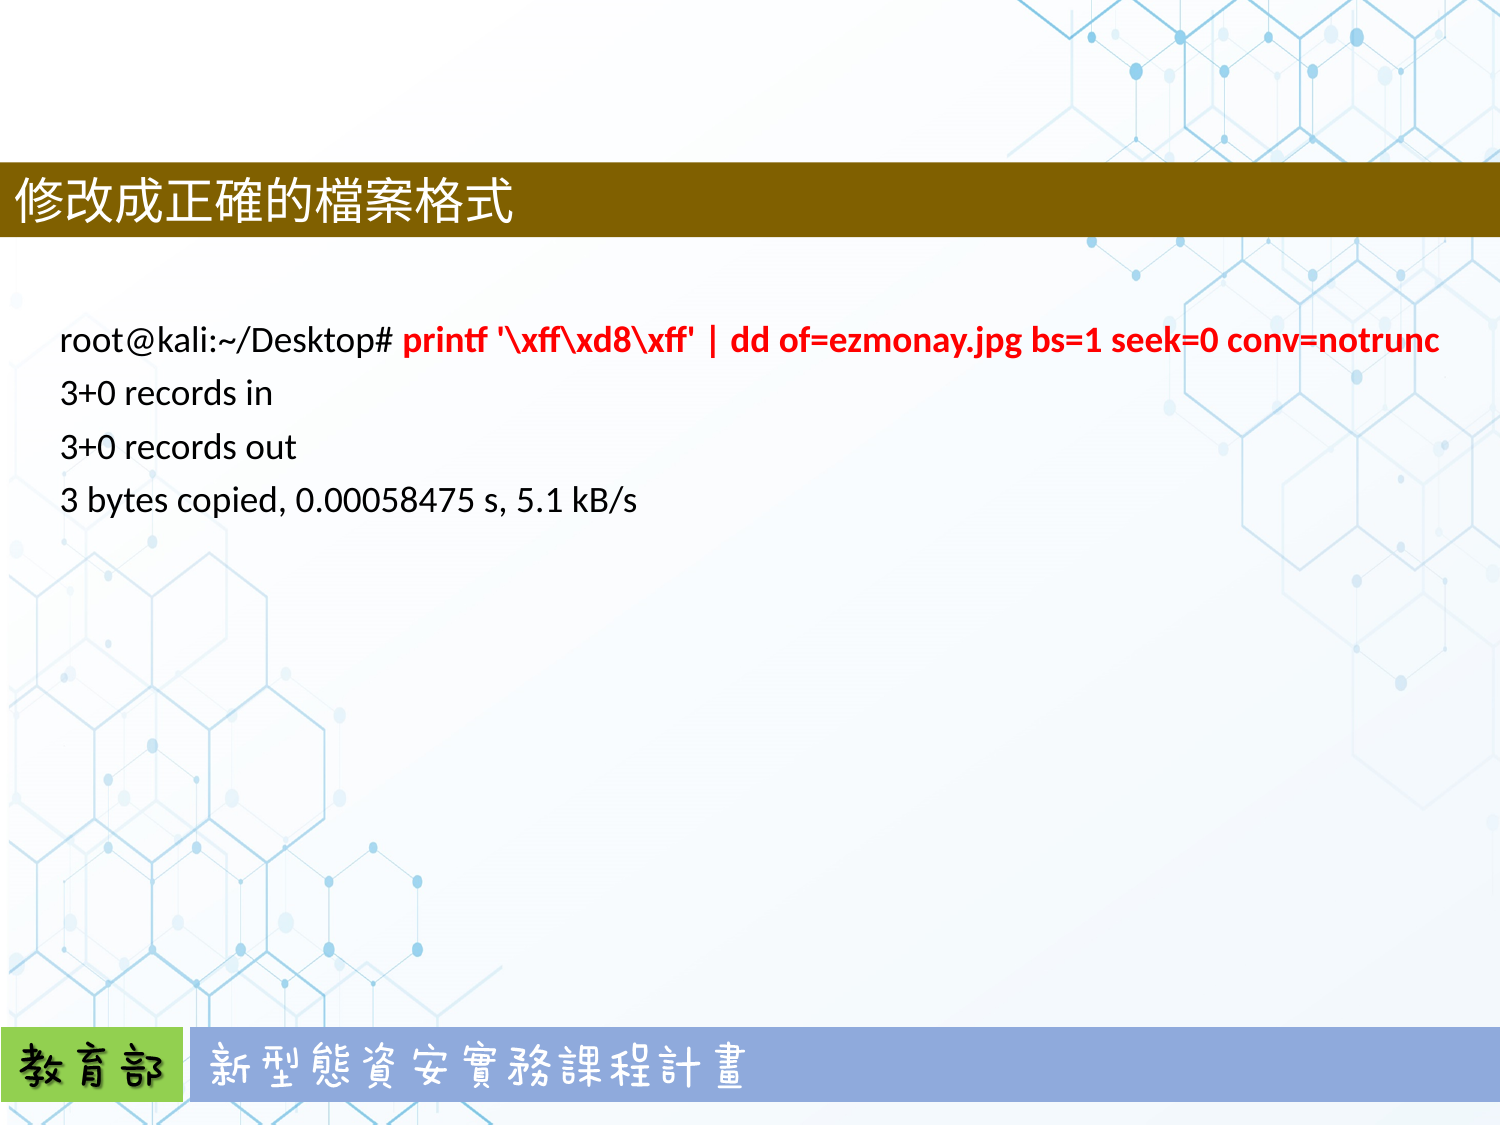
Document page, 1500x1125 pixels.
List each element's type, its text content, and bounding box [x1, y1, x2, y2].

picture [0, 238, 1500, 1125]
list root@kali:~/Desktop# printf '\xff\xd8\xff' | dd of=ezmonay.jpg bs=1 seek=0 conv=notrunc 3+0 records in 3+0 records out 3 bytes copied, 0.00058475 s, 5.1 kB/s [44, 312, 1472, 536]
picture [0, 0, 1500, 162]
text_box 修改成正確的檔案格式 [0, 162, 1500, 238]
